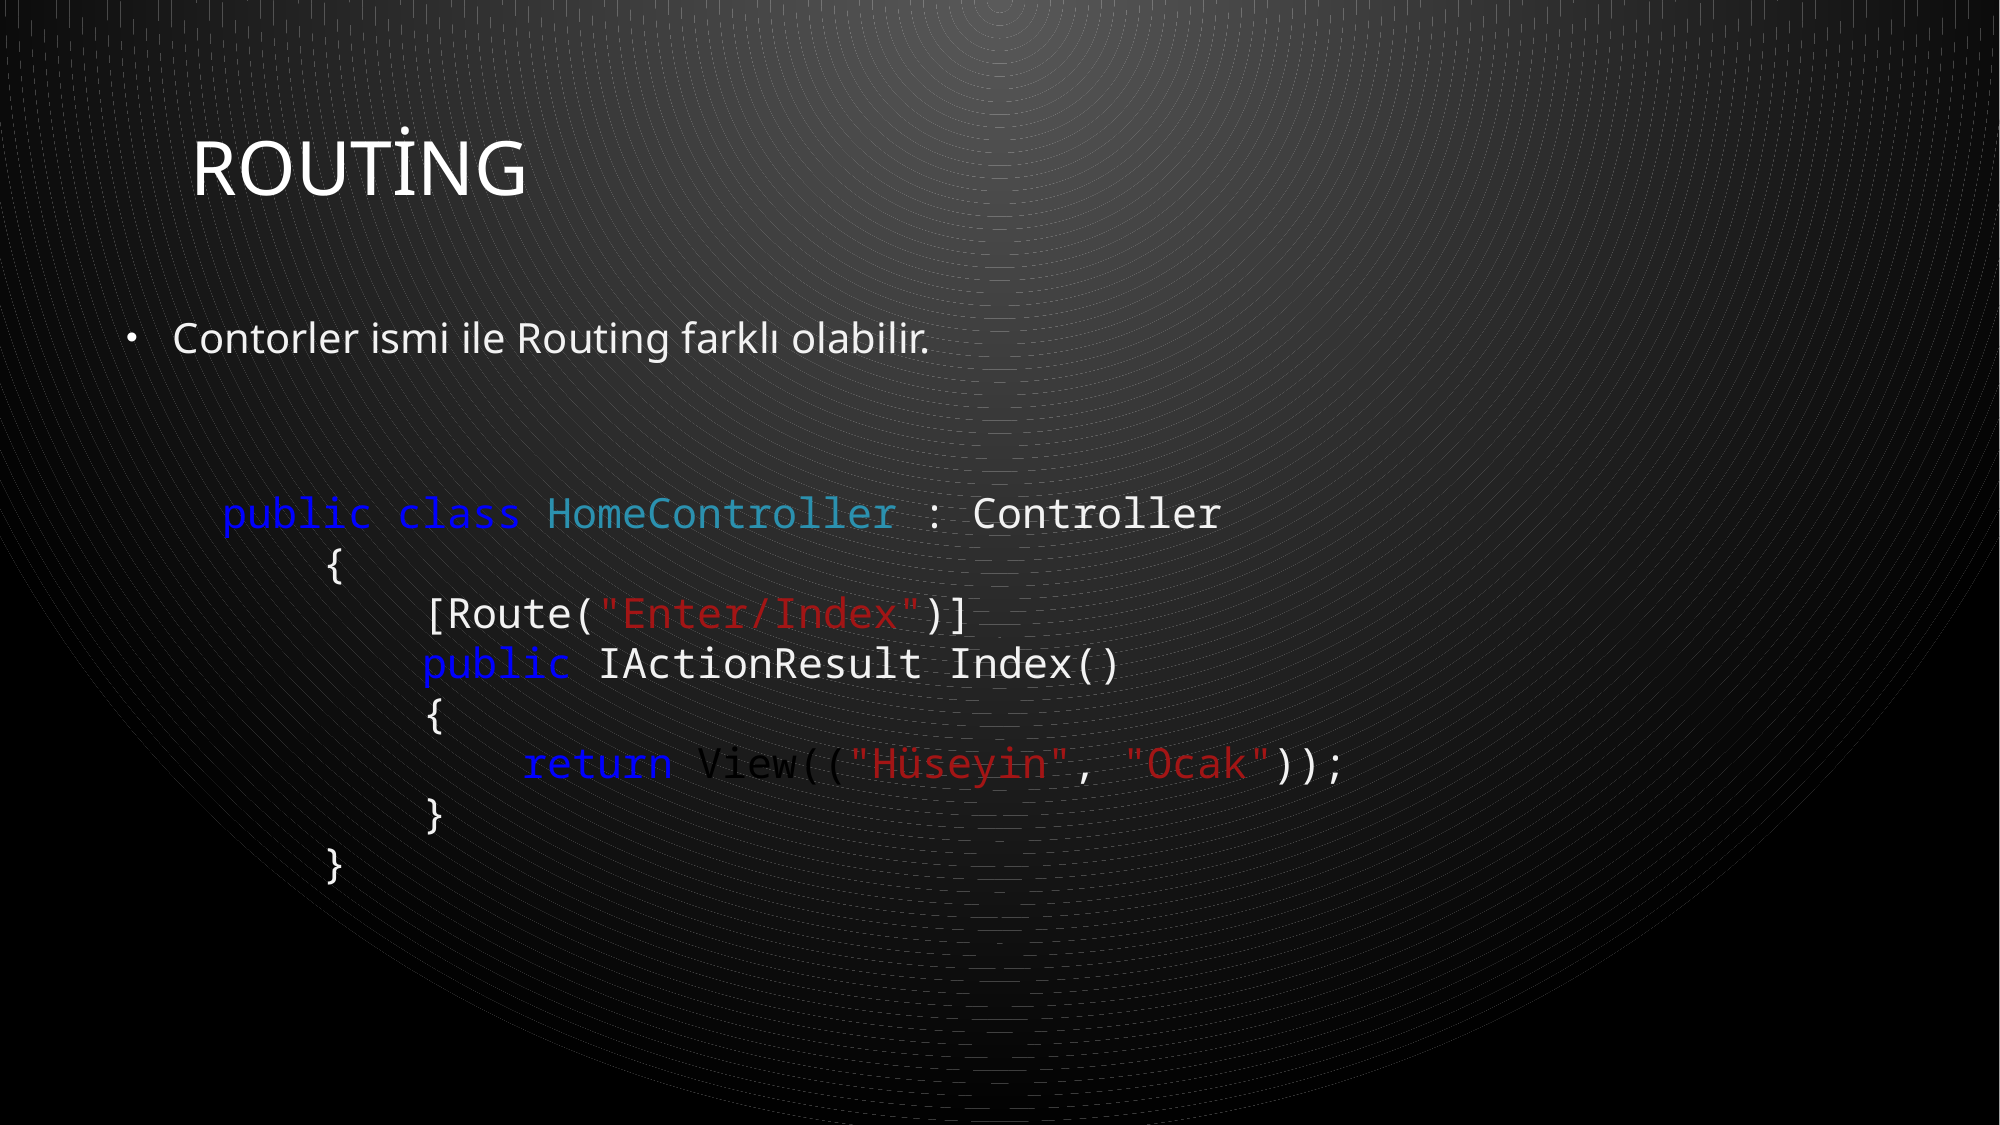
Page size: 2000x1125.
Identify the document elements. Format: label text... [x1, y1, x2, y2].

title Routing [175, 99, 1719, 231]
list Contorler ismi ile Routing farklı olabilir. [111, 255, 1829, 419]
text_box public class HomeController : Controller { [Route("Enter/Index")] public IActionResult Index() { return View(("Hüseyin", "Ocak")); } } [208, 479, 1520, 895]
